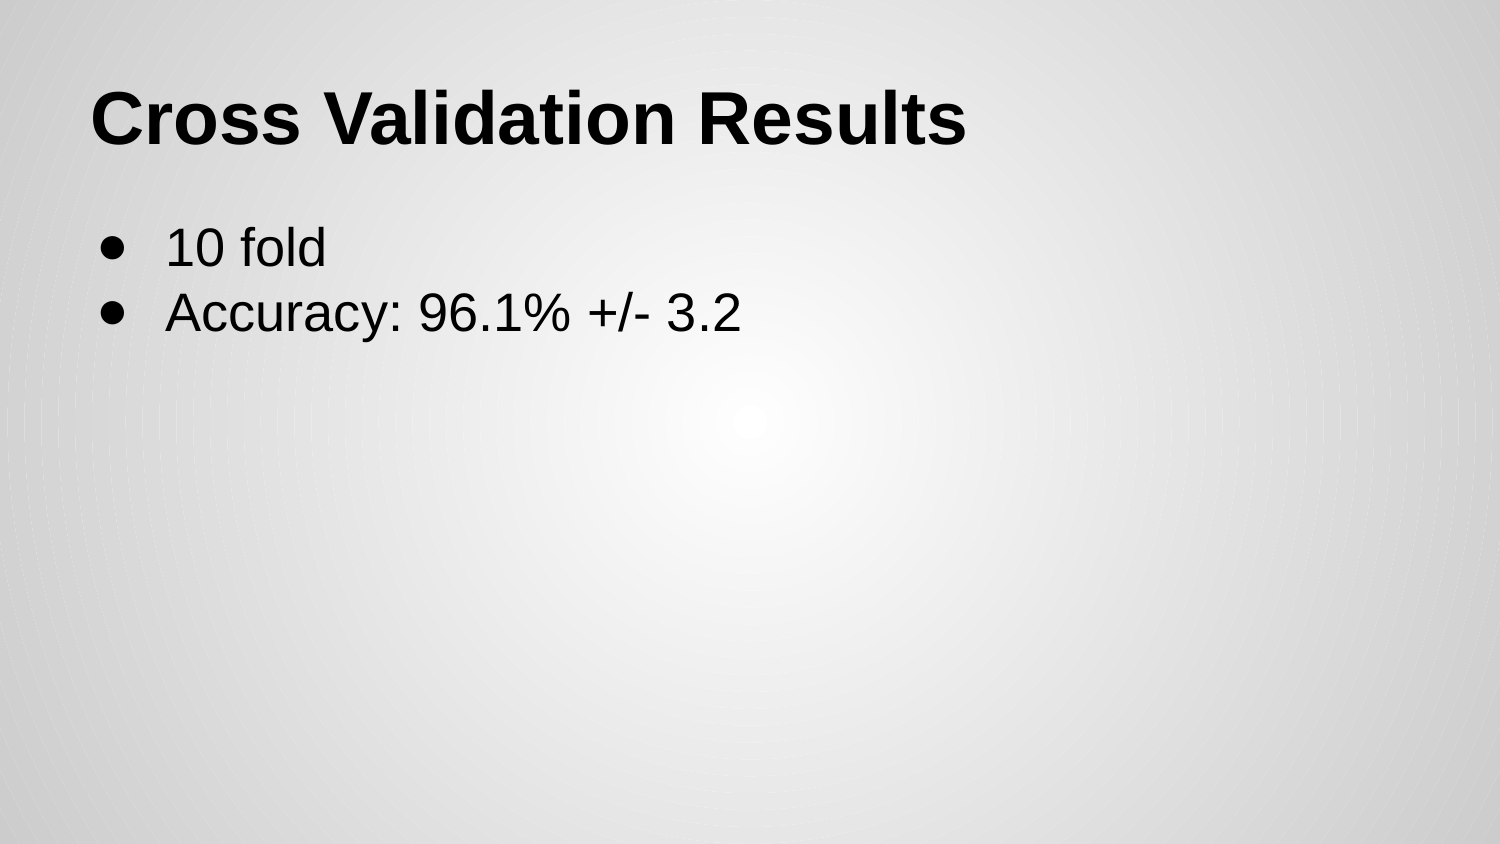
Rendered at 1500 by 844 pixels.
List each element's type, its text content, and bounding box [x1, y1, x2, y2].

list 10 fold Accuracy: 96.1% +/- 3.2 [75, 196, 1411, 808]
title Cross Validation Results [75, 33, 1425, 175]
